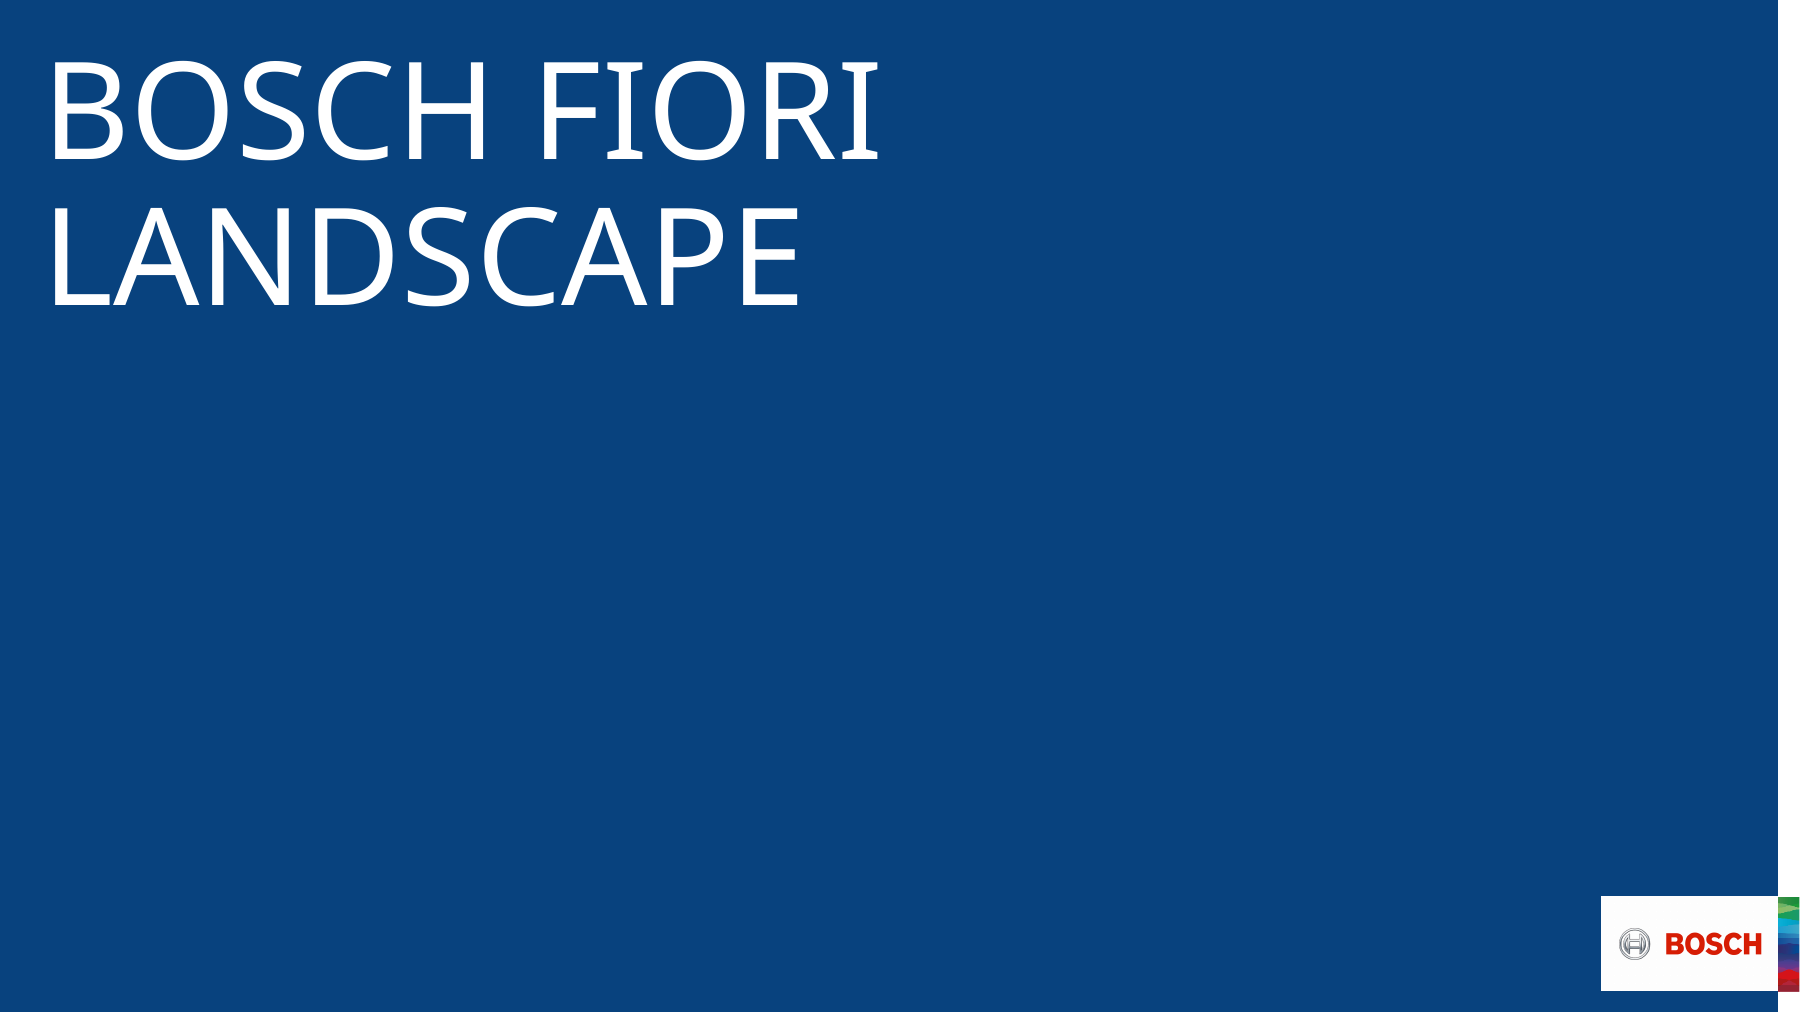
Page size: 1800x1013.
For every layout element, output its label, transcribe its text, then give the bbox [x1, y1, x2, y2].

picture [1600, 0, 1800, 1013]
title Bosch Fiori Landscape [42, 42, 1663, 897]
